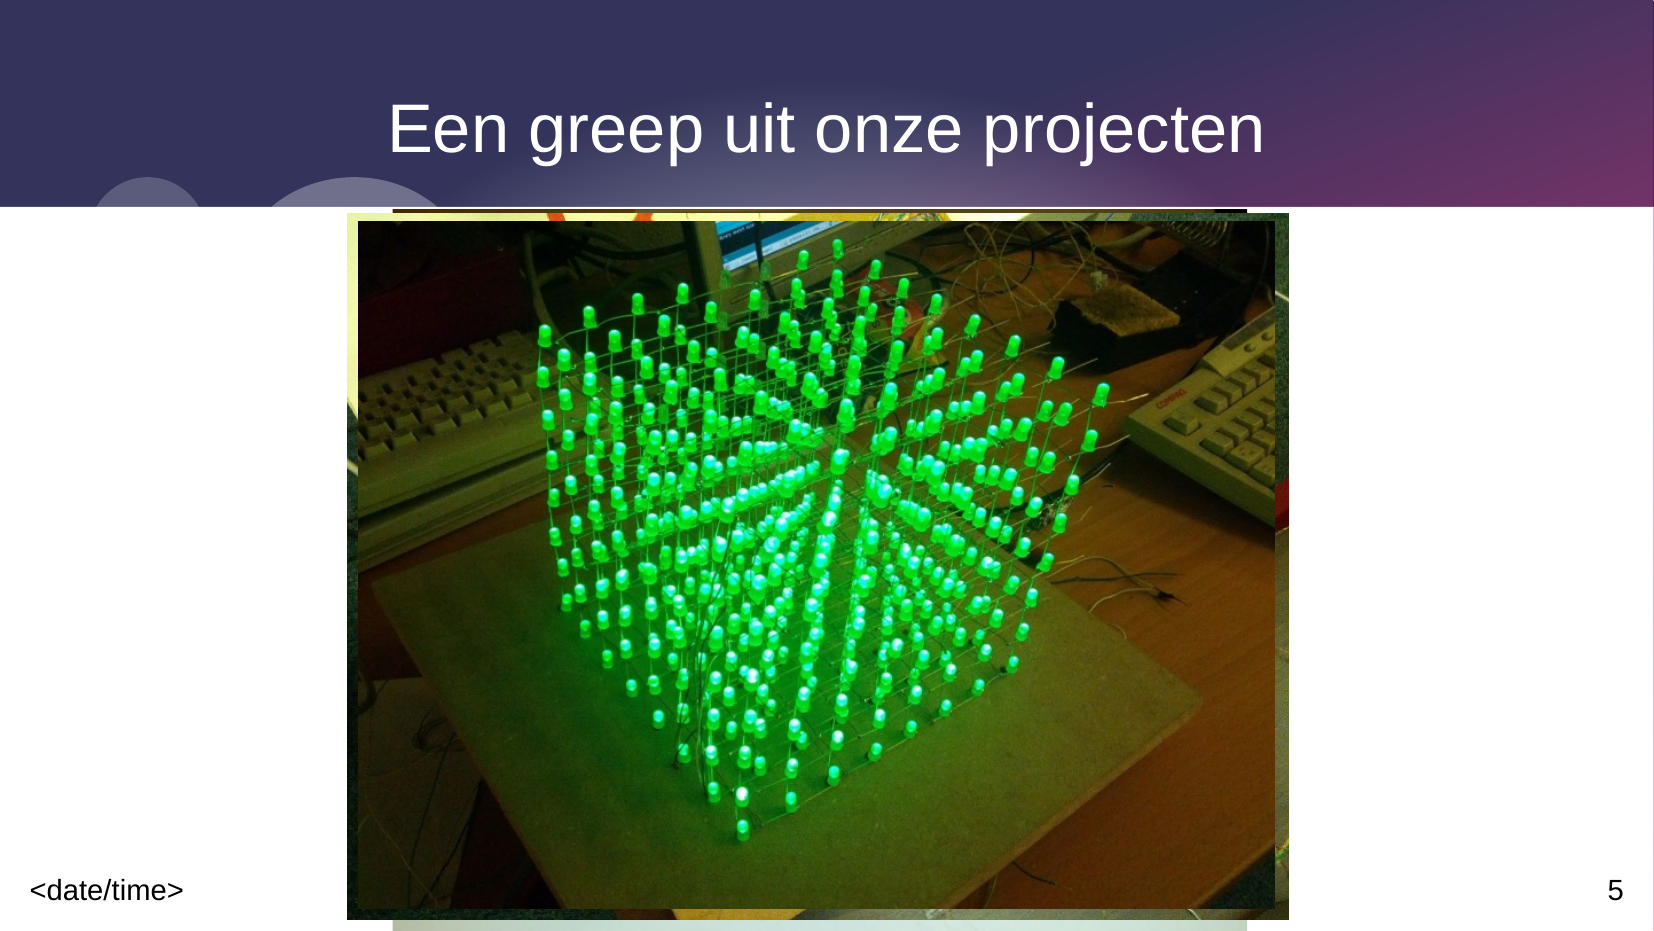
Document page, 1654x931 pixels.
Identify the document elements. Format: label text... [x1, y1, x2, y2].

title Een greep uit onze projecten [88, 44, 1565, 207]
picture [347, 209, 1290, 931]
